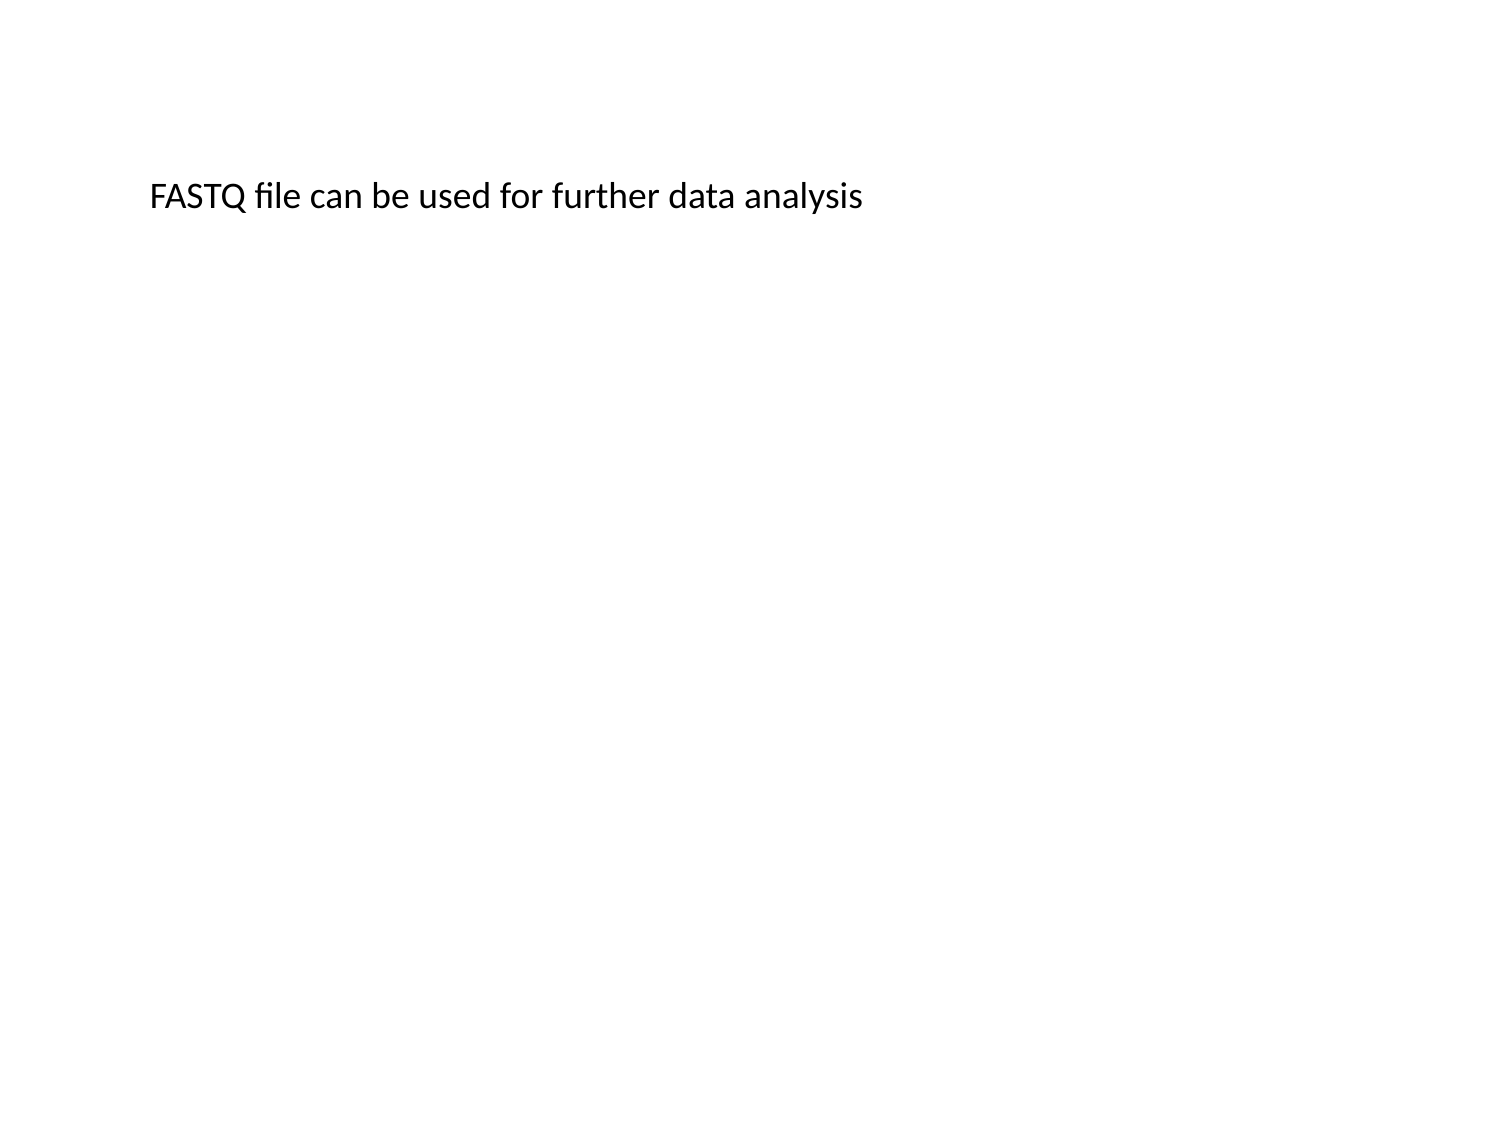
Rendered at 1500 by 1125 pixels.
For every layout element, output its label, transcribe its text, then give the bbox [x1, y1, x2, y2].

text_box FASTQ file can be used for further data analysis [135, 163, 879, 223]
